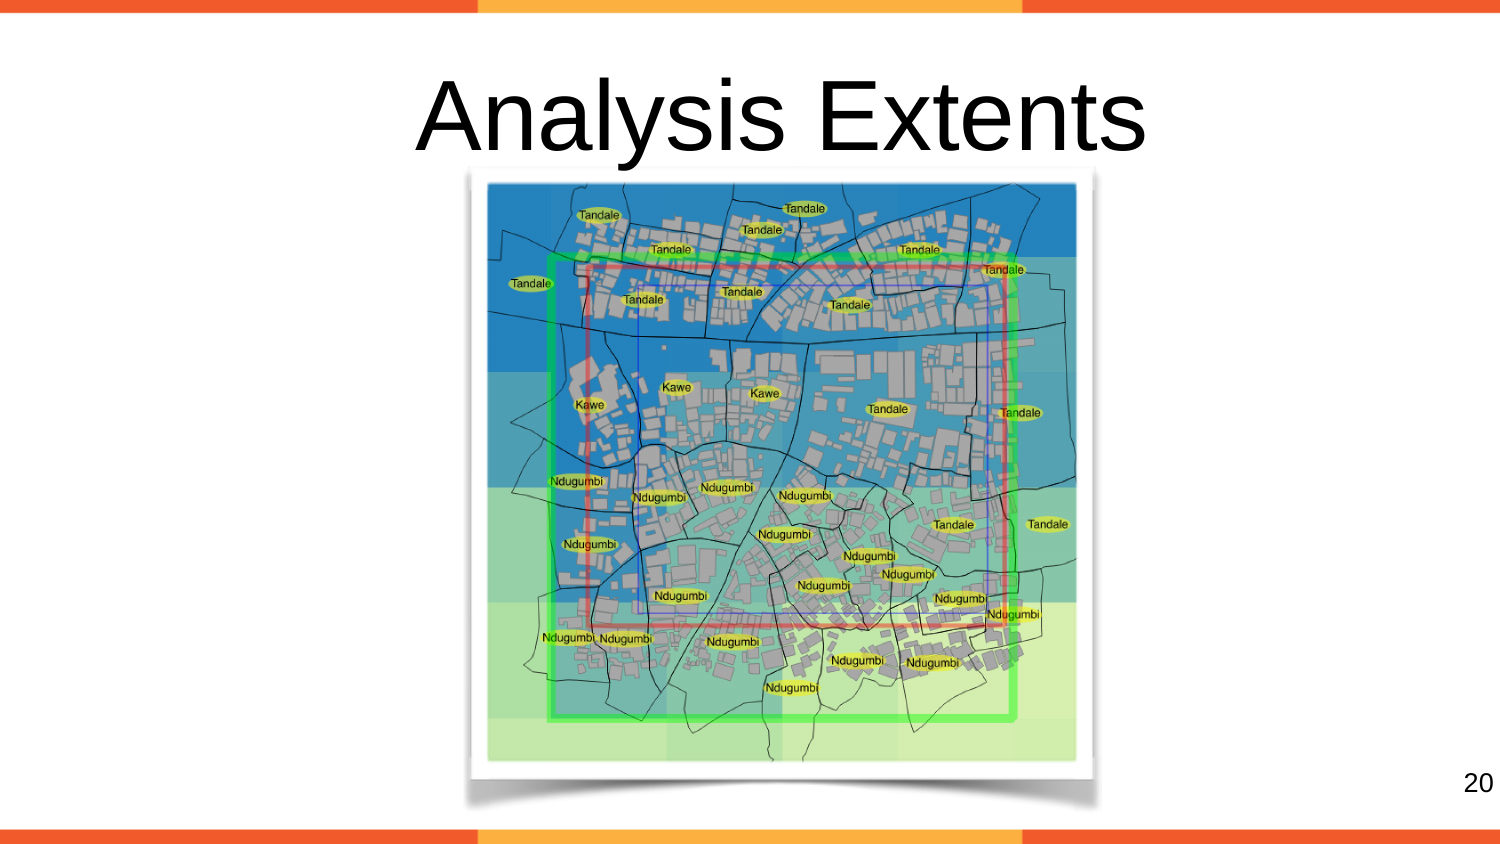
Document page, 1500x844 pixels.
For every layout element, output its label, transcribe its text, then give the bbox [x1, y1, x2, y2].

picture [0, 0, 1500, 844]
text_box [462, 166, 1103, 816]
title Analysis Extents [102, 0, 1463, 171]
slide_number ‹#› [1403, 751, 1494, 812]
